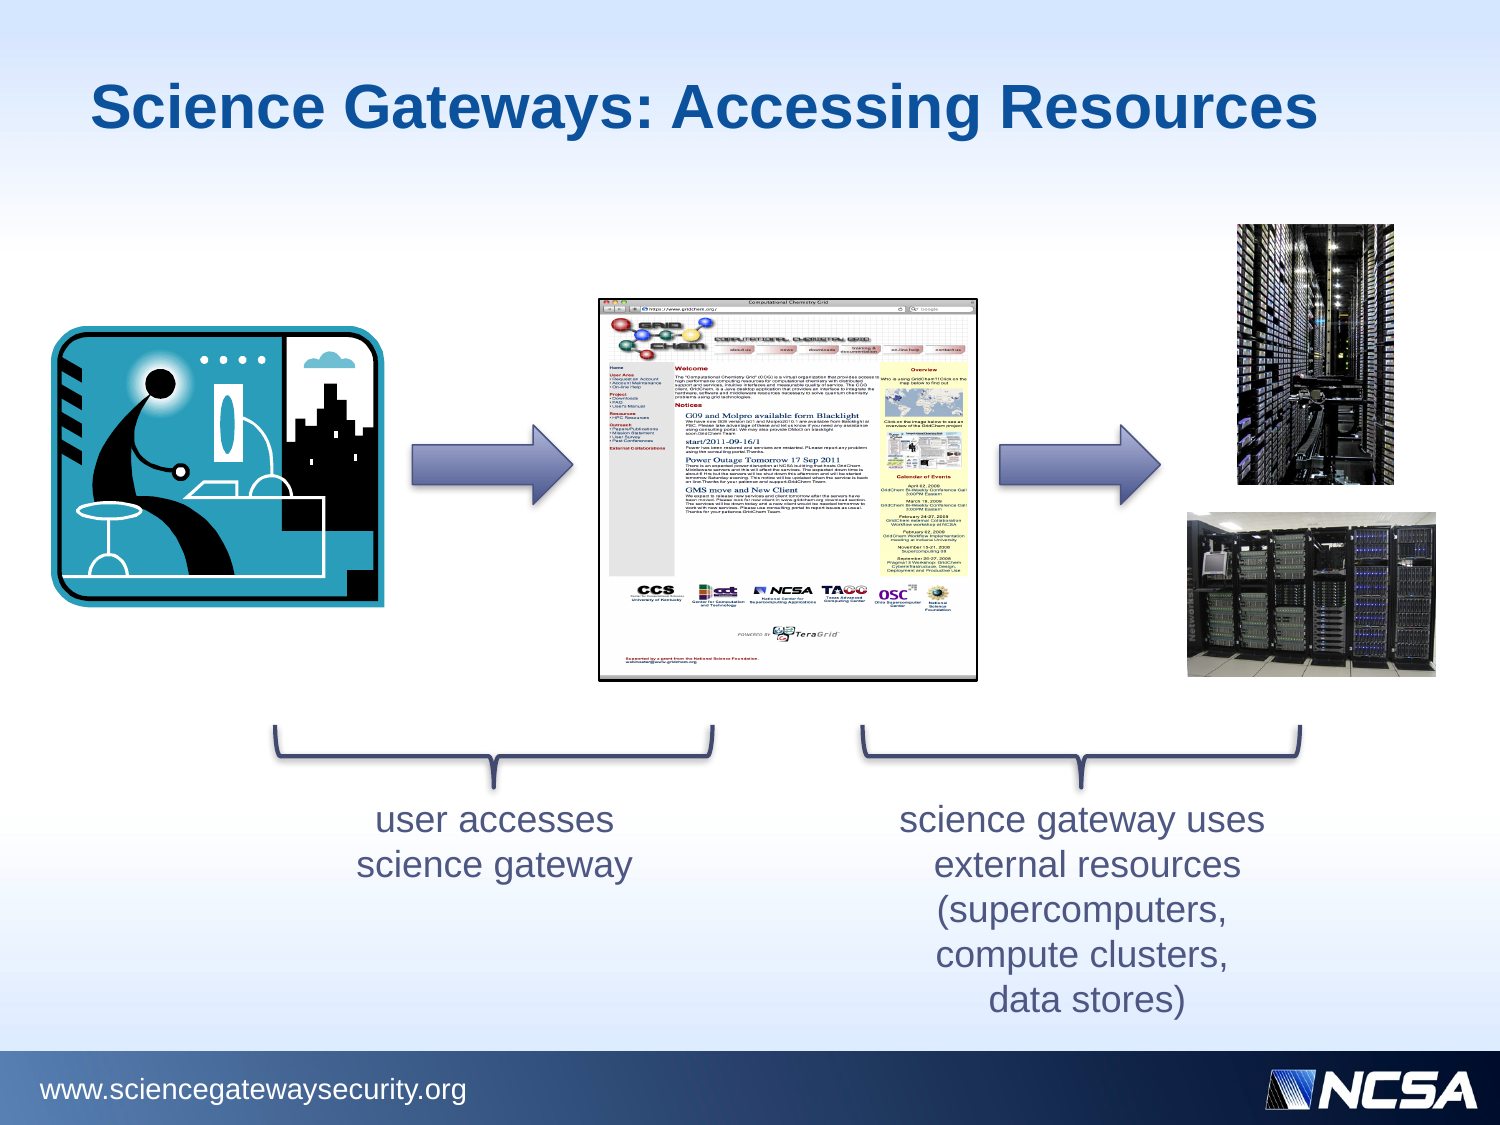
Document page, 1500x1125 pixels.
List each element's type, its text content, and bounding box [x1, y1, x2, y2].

picture [49, 324, 386, 609]
picture [1187, 512, 1436, 677]
text_box user accesses science gateway [341, 787, 648, 893]
picture [599, 299, 977, 680]
text_box [860, 724, 1303, 787]
text_box [411, 424, 574, 506]
picture [0, 787, 1500, 1125]
text_box science gateway uses external resources (supercomputers, compute clusters, data stores) [884, 787, 1291, 1028]
text_box [272, 724, 715, 787]
title Science Gateways: Accessing Resources [74, 44, 1426, 163]
footer www.sciencegatewaysecurity.org [24, 1062, 913, 1103]
text_box [999, 424, 1161, 506]
picture [0, 0, 1500, 486]
